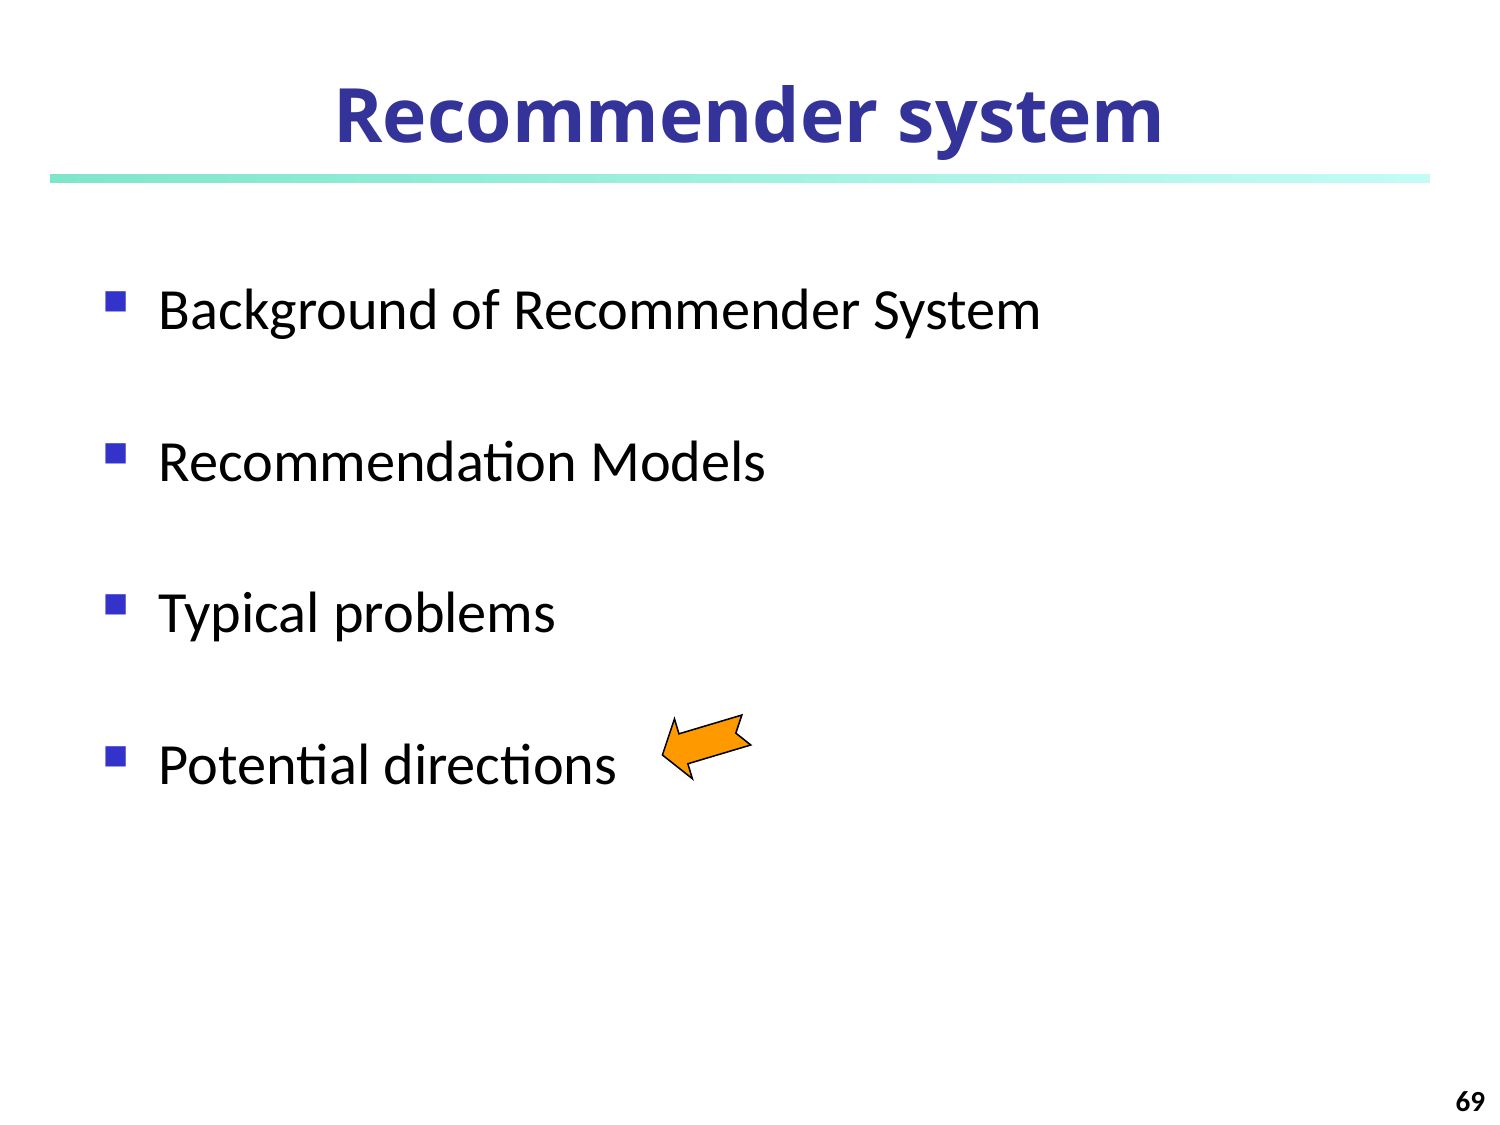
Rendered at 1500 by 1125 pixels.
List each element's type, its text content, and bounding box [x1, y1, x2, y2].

list Background of Recommender System Recommendation Models Typical problems Potential directions [87, 193, 1463, 1032]
text_box Recommender system [0, 62, 1500, 163]
text_box [662, 715, 751, 779]
text_box 69 [1187, 1062, 1500, 1125]
